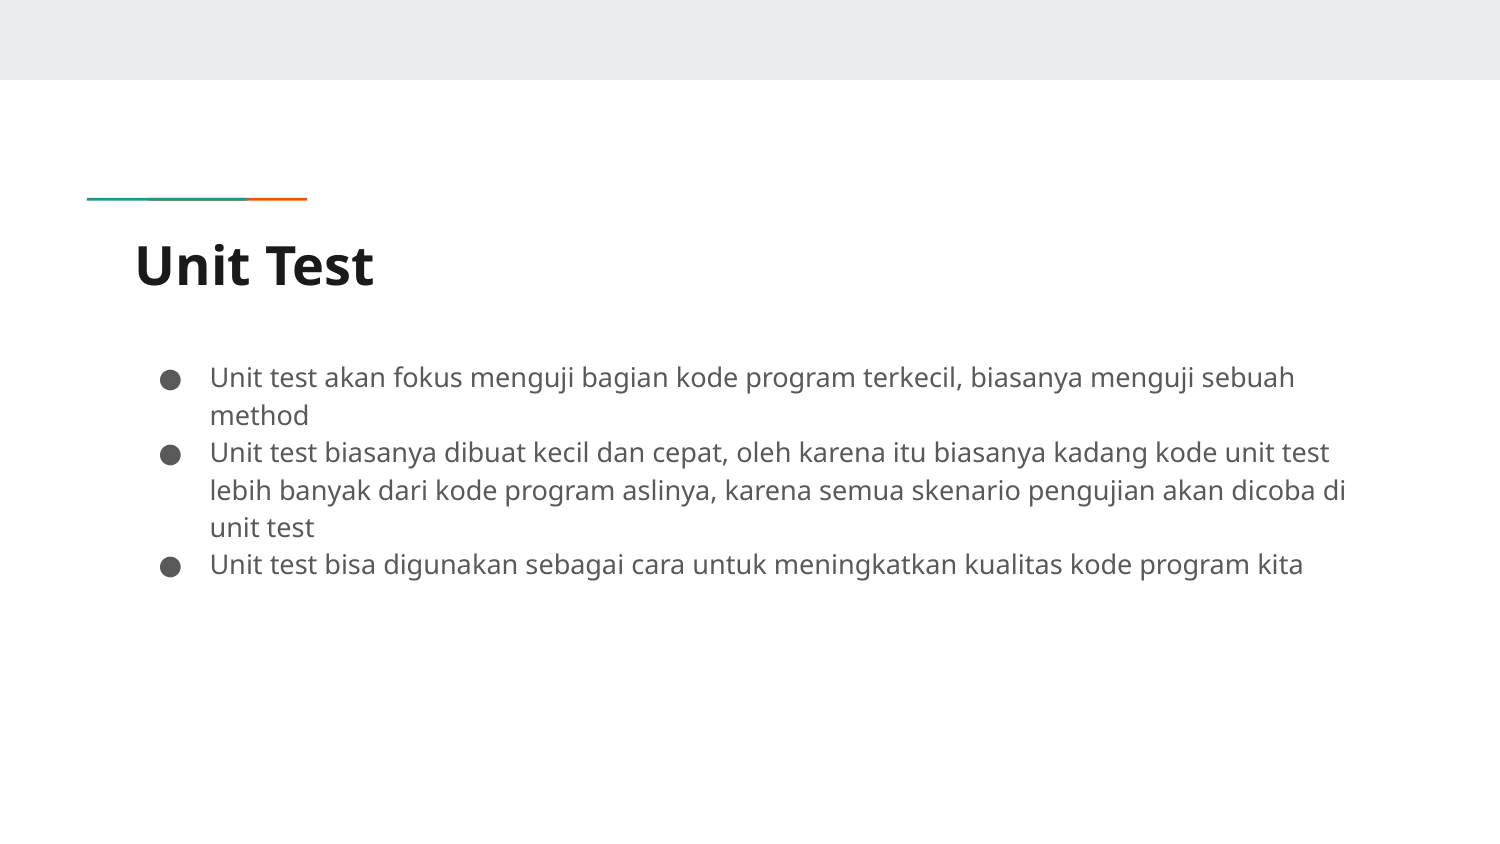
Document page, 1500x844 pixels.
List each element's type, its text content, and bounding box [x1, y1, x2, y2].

title Unit Test [119, 216, 1381, 305]
list Unit test akan fokus menguji bagian kode program terkecil, biasanya menguji sebuah method Unit test biasanya dibuat kecil dan cepat, oleh karena itu biasanya kadang kode unit test lebih banyak dari kode program aslinya, karena semua skenario pengujian akan dicoba di unit test Unit test bisa digunakan sebagai cara untuk meningkatkan kualitas kode program kita [119, 341, 1381, 712]
